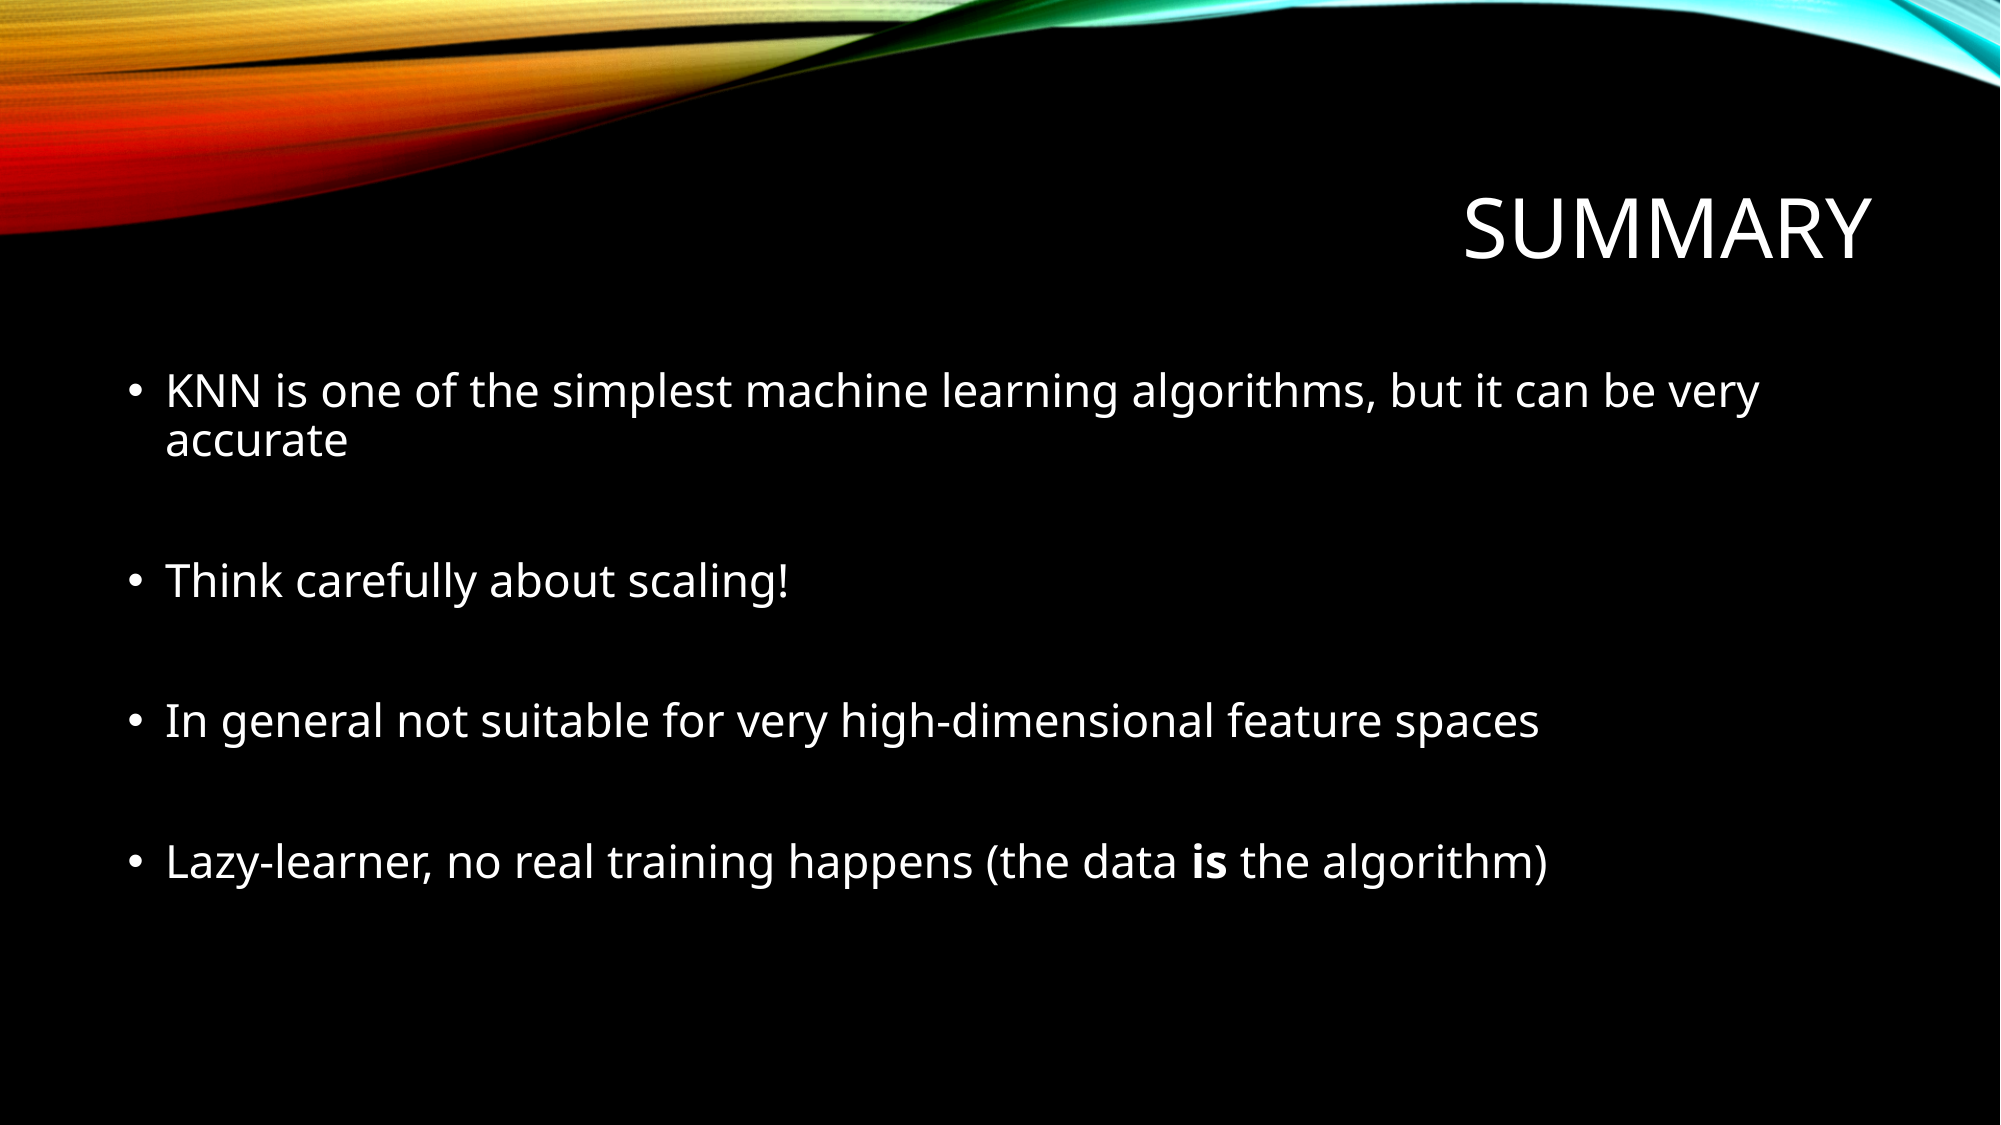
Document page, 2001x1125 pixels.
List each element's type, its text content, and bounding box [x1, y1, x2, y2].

list KNN is one of the simplest machine learning algorithms, but it can be very accurate Think carefully about scaling! In general not suitable for very high-dimensional feature spaces Lazy-learner, no real training happens (the data is the algorithm) [112, 360, 1888, 1021]
title Summary [474, 125, 1888, 338]
picture [0, 0, 2000, 237]
